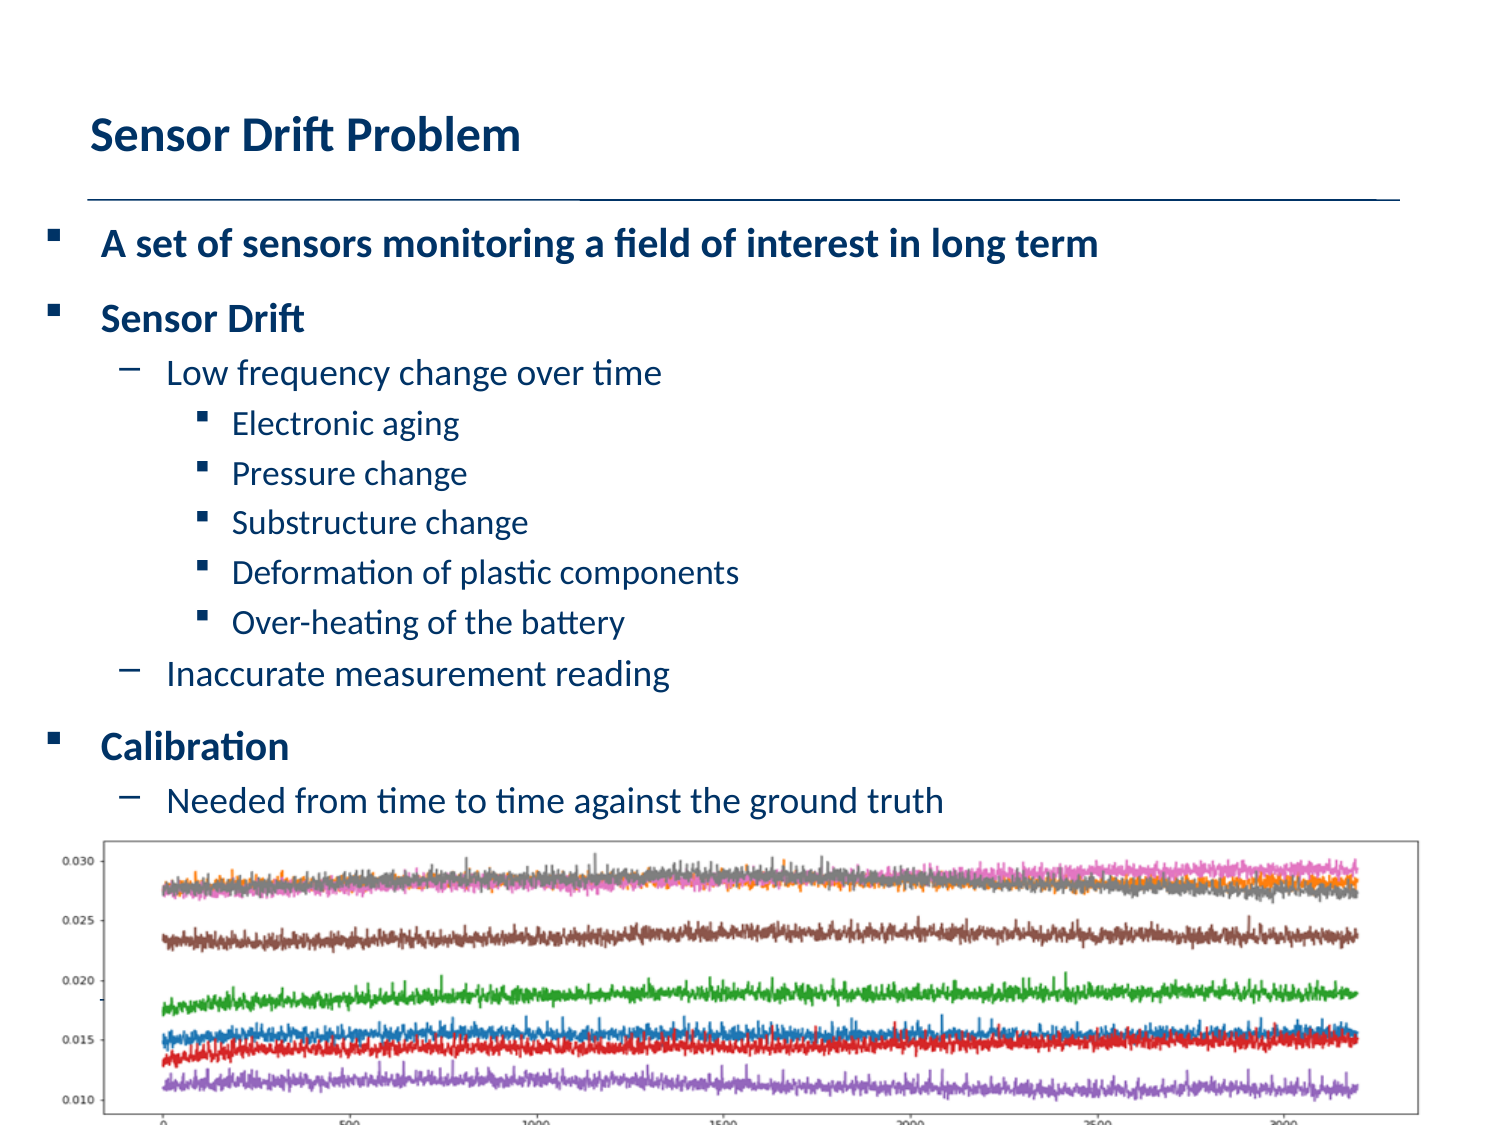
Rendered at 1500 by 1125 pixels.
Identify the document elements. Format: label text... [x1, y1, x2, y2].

list A set of sensors monitoring a field of interest in long term Sensor Drift Low frequency change over time Electronic aging Pressure change Substructure change Deformation of plastic components Over-heating of the battery Inaccurate measurement reading Calibration Needed from time to time against the ground truth [29, 208, 1380, 951]
picture [52, 833, 1426, 1125]
title Sensor Drift Problem [75, 37, 1425, 225]
